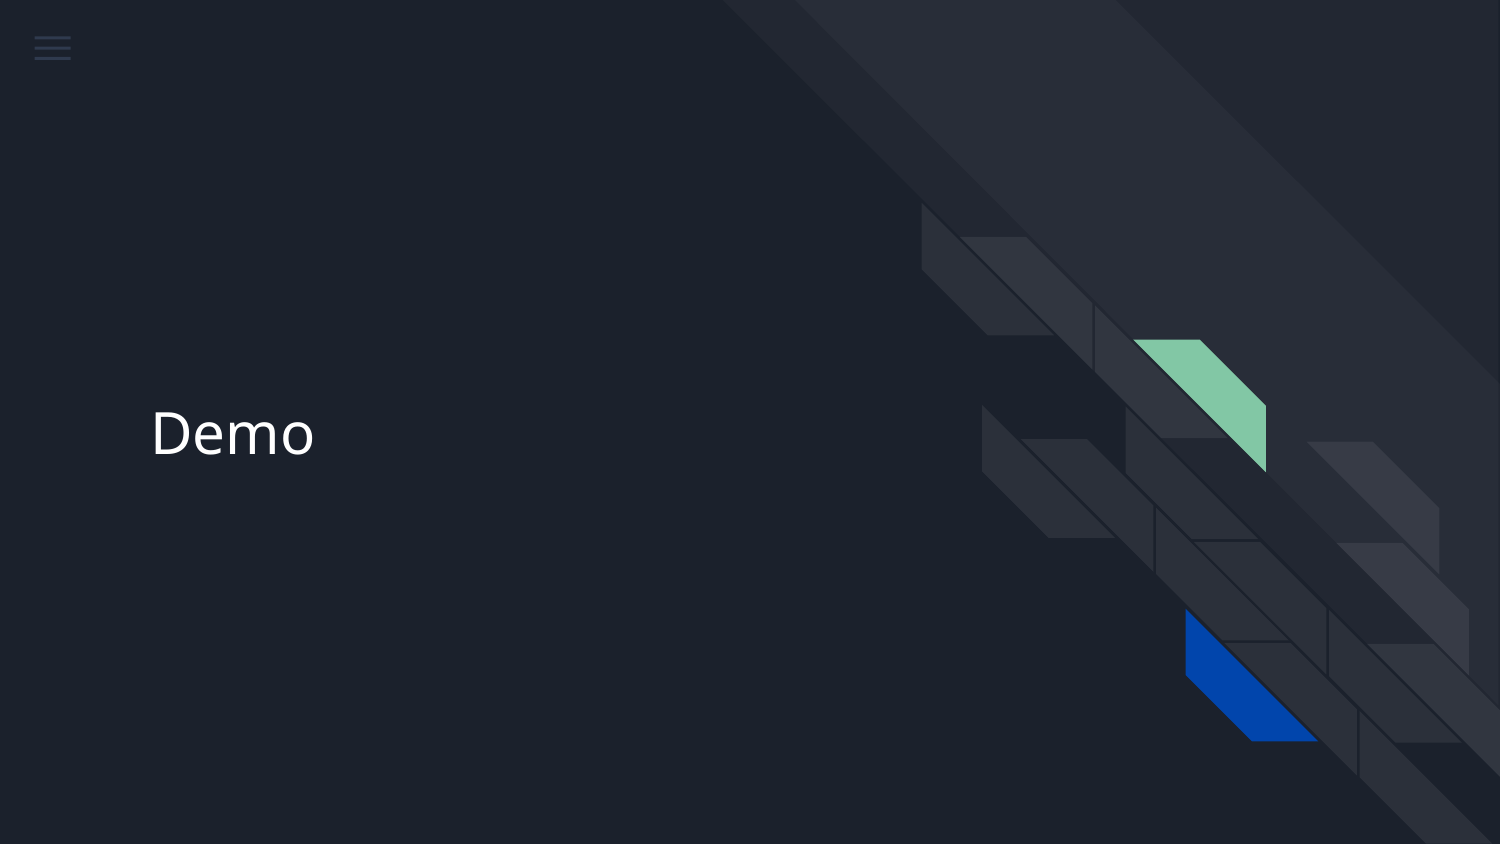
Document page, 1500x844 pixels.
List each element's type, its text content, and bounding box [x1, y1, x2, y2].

title Demo [135, 336, 888, 526]
